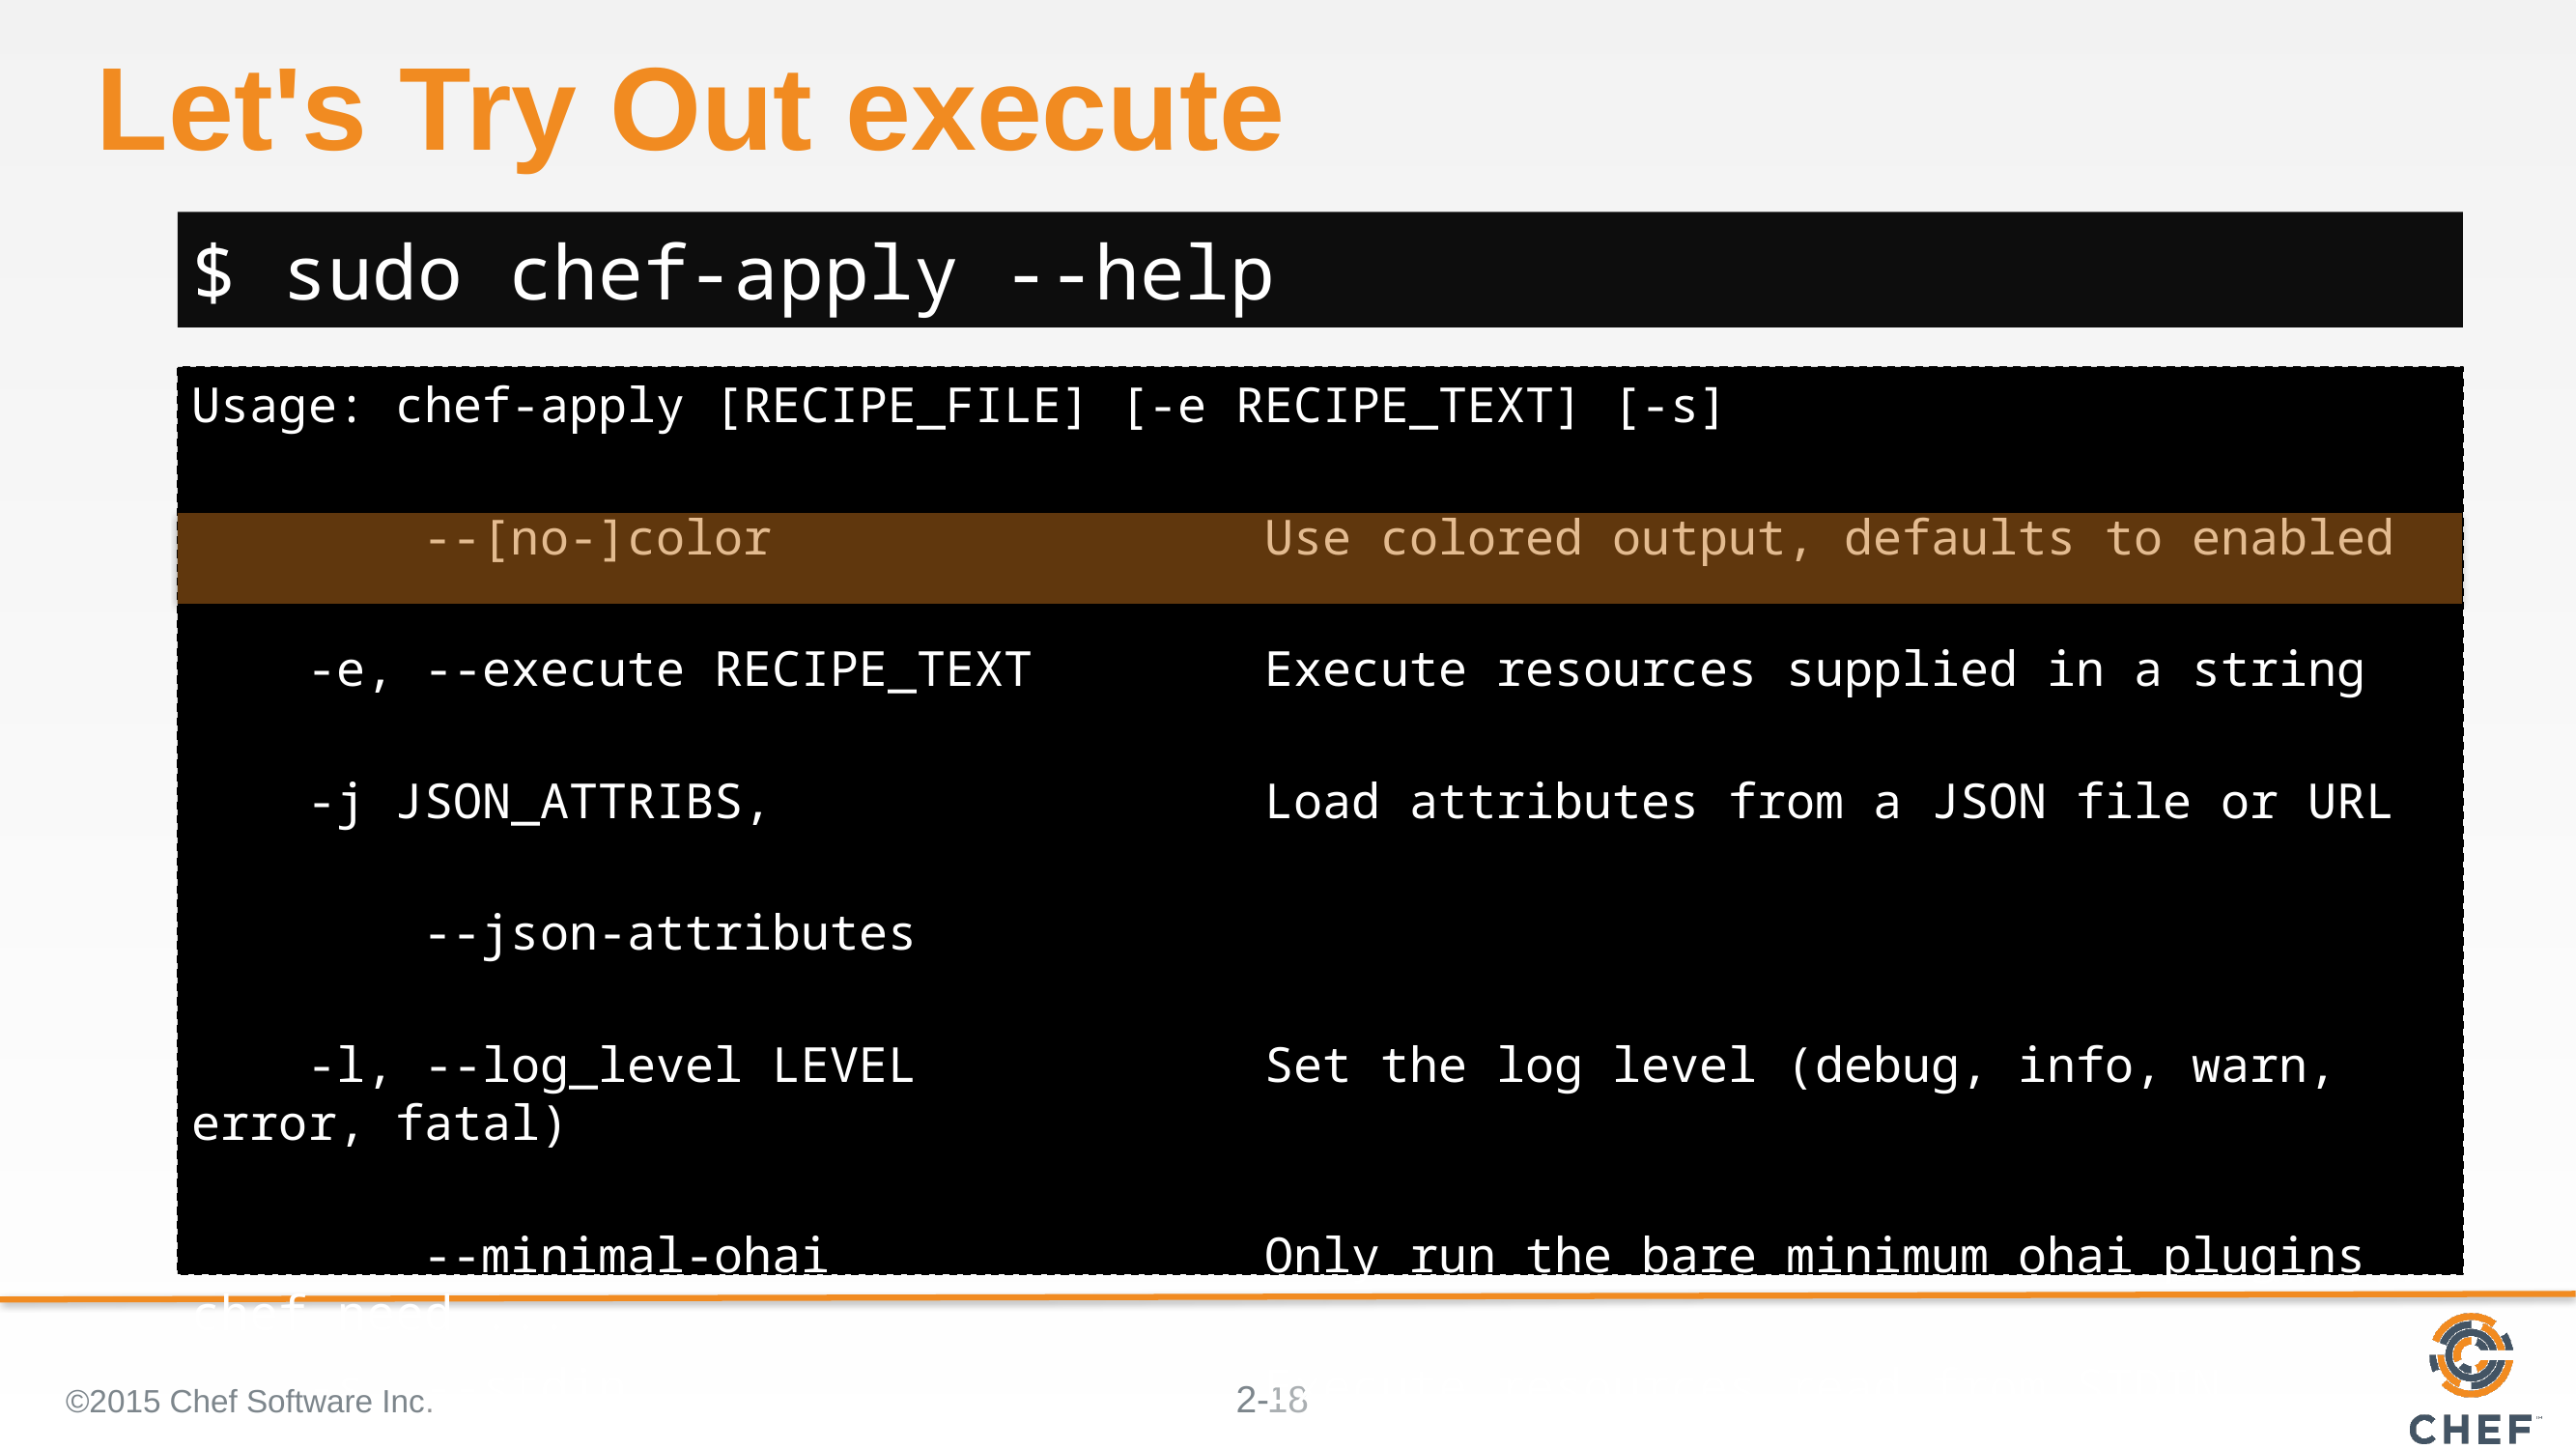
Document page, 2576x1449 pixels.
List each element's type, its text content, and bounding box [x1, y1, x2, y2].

list $ sudo chef-apply --help [177, 212, 2463, 327]
list Usage: chef-apply [RECIPE_FILE] [-e RECIPE_TEXT] [-s] --[no-]color Use colored output, defaults to enabled -e, --execute RECIPE_TEXT Execute resources supplied in a string -j JSON_ATTRIBS, Load attributes from a JSON file or URL --json-attributes -l, --log_level LEVEL Set the log level (debug, info, warn, error, fatal) --minimal-ohai Only run the bare minimum ohai plugins chef need ... -s, --stdin Execute resources read from STDIN -v, --version Show chef version -W, --why-run Enable whyrun mode -h, --help Show this message [177, 615, 2464, 1275]
slide_number 18 [998, 1359, 1578, 1437]
title Let's Try Out execute [96, 48, 2463, 180]
picture [2399, 1297, 2550, 1449]
list Usage: chef-apply [RECIPE_FILE] [-e RECIPE_TEXT] [-s] --[no-]color Use colored output, defaults to enabled -e, --execute RECIPE_TEXT Execute resources supplied in a string -j JSON_ATTRIBS, Load attributes from a JSON file or URL --json-attributes -l, --log_level LEVEL Set the log level (debug, info, warn, error, fatal) --minimal-ohai Only run the bare minimum ohai plugins chef need ... -s, --stdin Execute resources read from STDIN -v, --version Show chef version -W, --why-run Enable whyrun mode -h, --help Show this message [177, 366, 2464, 512]
text_box [177, 512, 2463, 605]
footer ©2015 Chef Software Inc. [51, 1359, 952, 1440]
